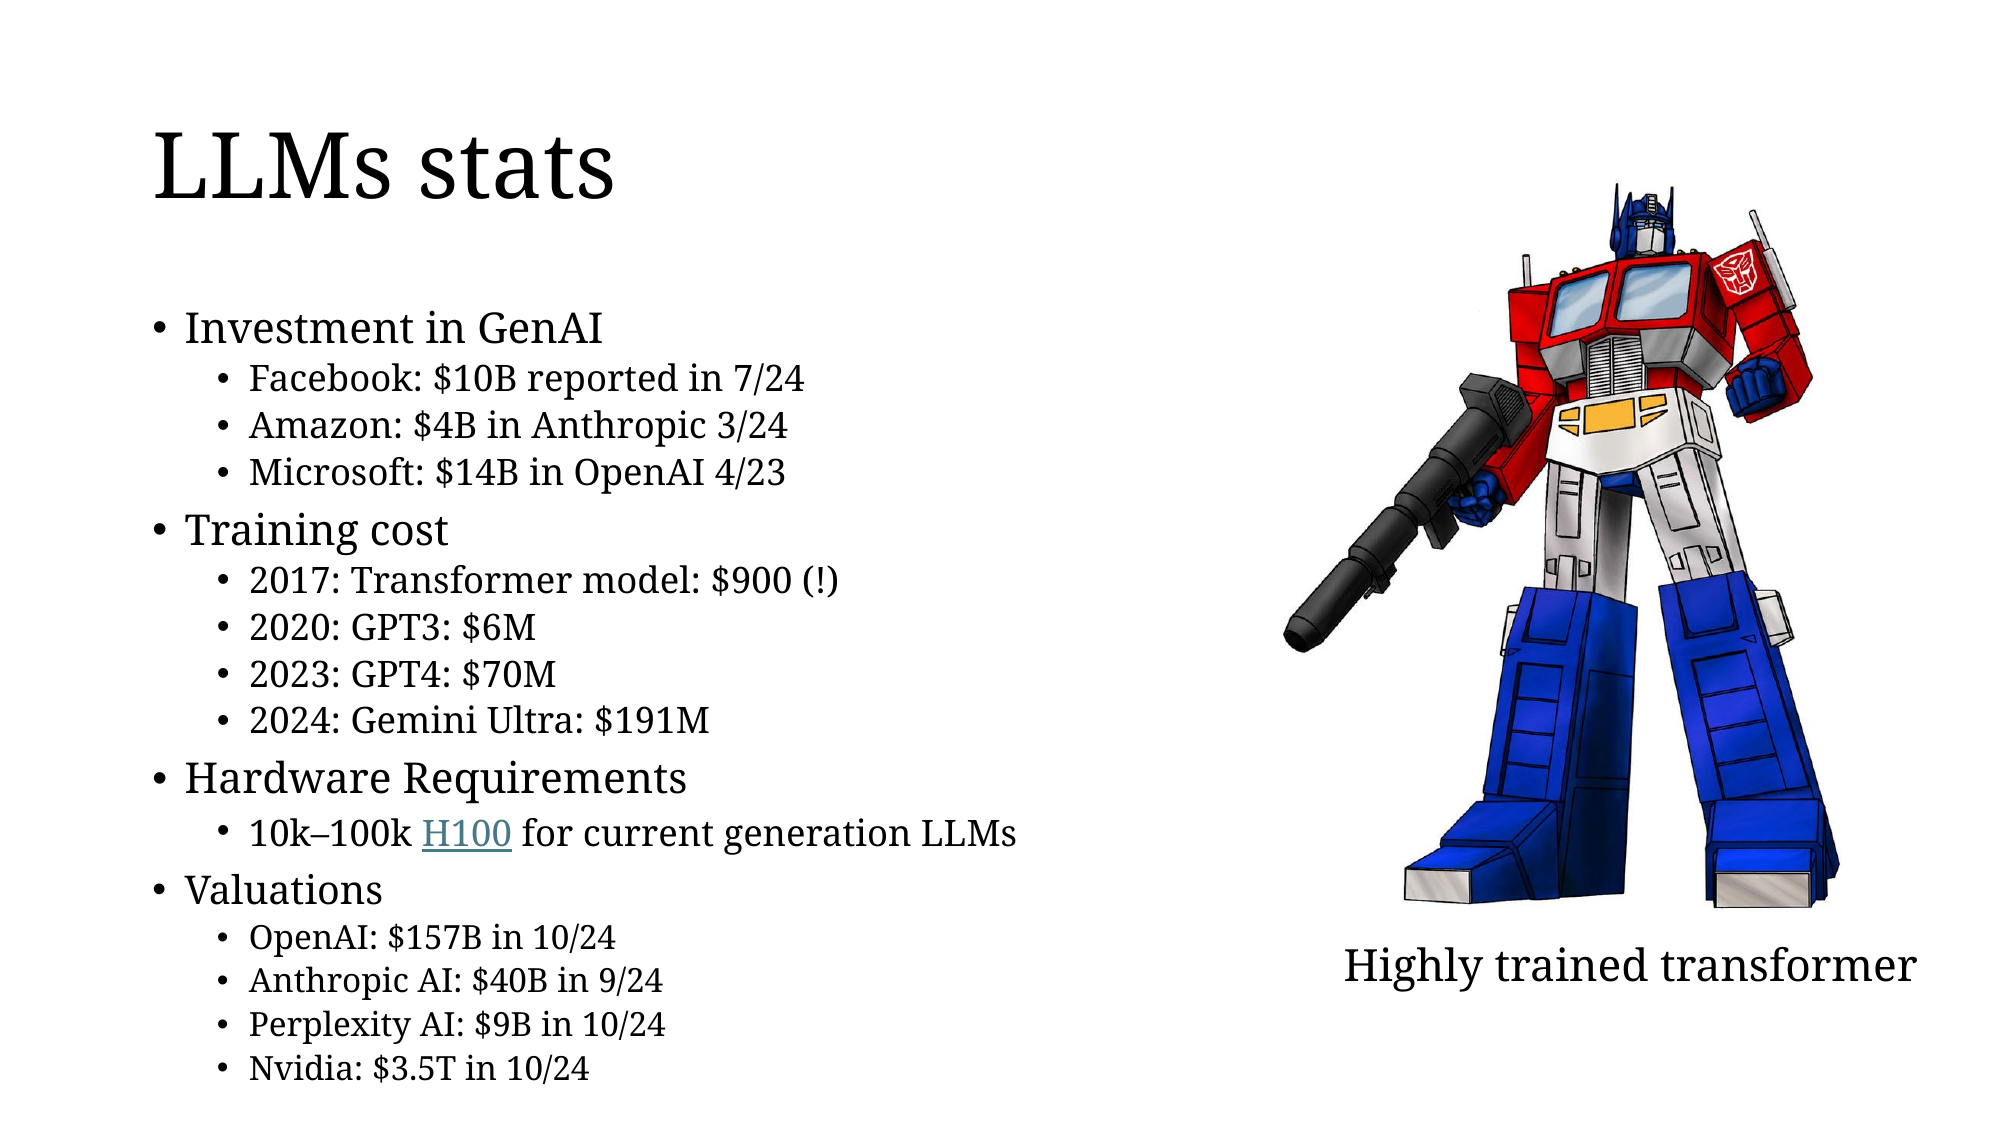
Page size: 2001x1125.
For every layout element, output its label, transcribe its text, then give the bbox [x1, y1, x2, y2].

list Investment in GenAI Facebook: $10B reported in 7/24 Amazon: $4B in Anthropic 3/24 Microsoft: $14B in OpenAI 4/23 Training cost 2017: Transformer model: $900 (!) 2020: GPT3: $6M 2023: GPT4: $70M 2024: Gemini Ultra: $191M Hardware Requirements 10k–100k H100 for current generation LLMs Valuations OpenAI: $157B in 10/24 Anthropic AI: $40B in 9/24 Perplexity AI: $9B in 10/24 Nvidia: $3.5T in 10/24 [137, 299, 1863, 1105]
picture [1274, 168, 1863, 914]
title LLMs stats [137, 59, 1863, 278]
text_box Highly trained transformer [1322, 935, 1940, 1040]
